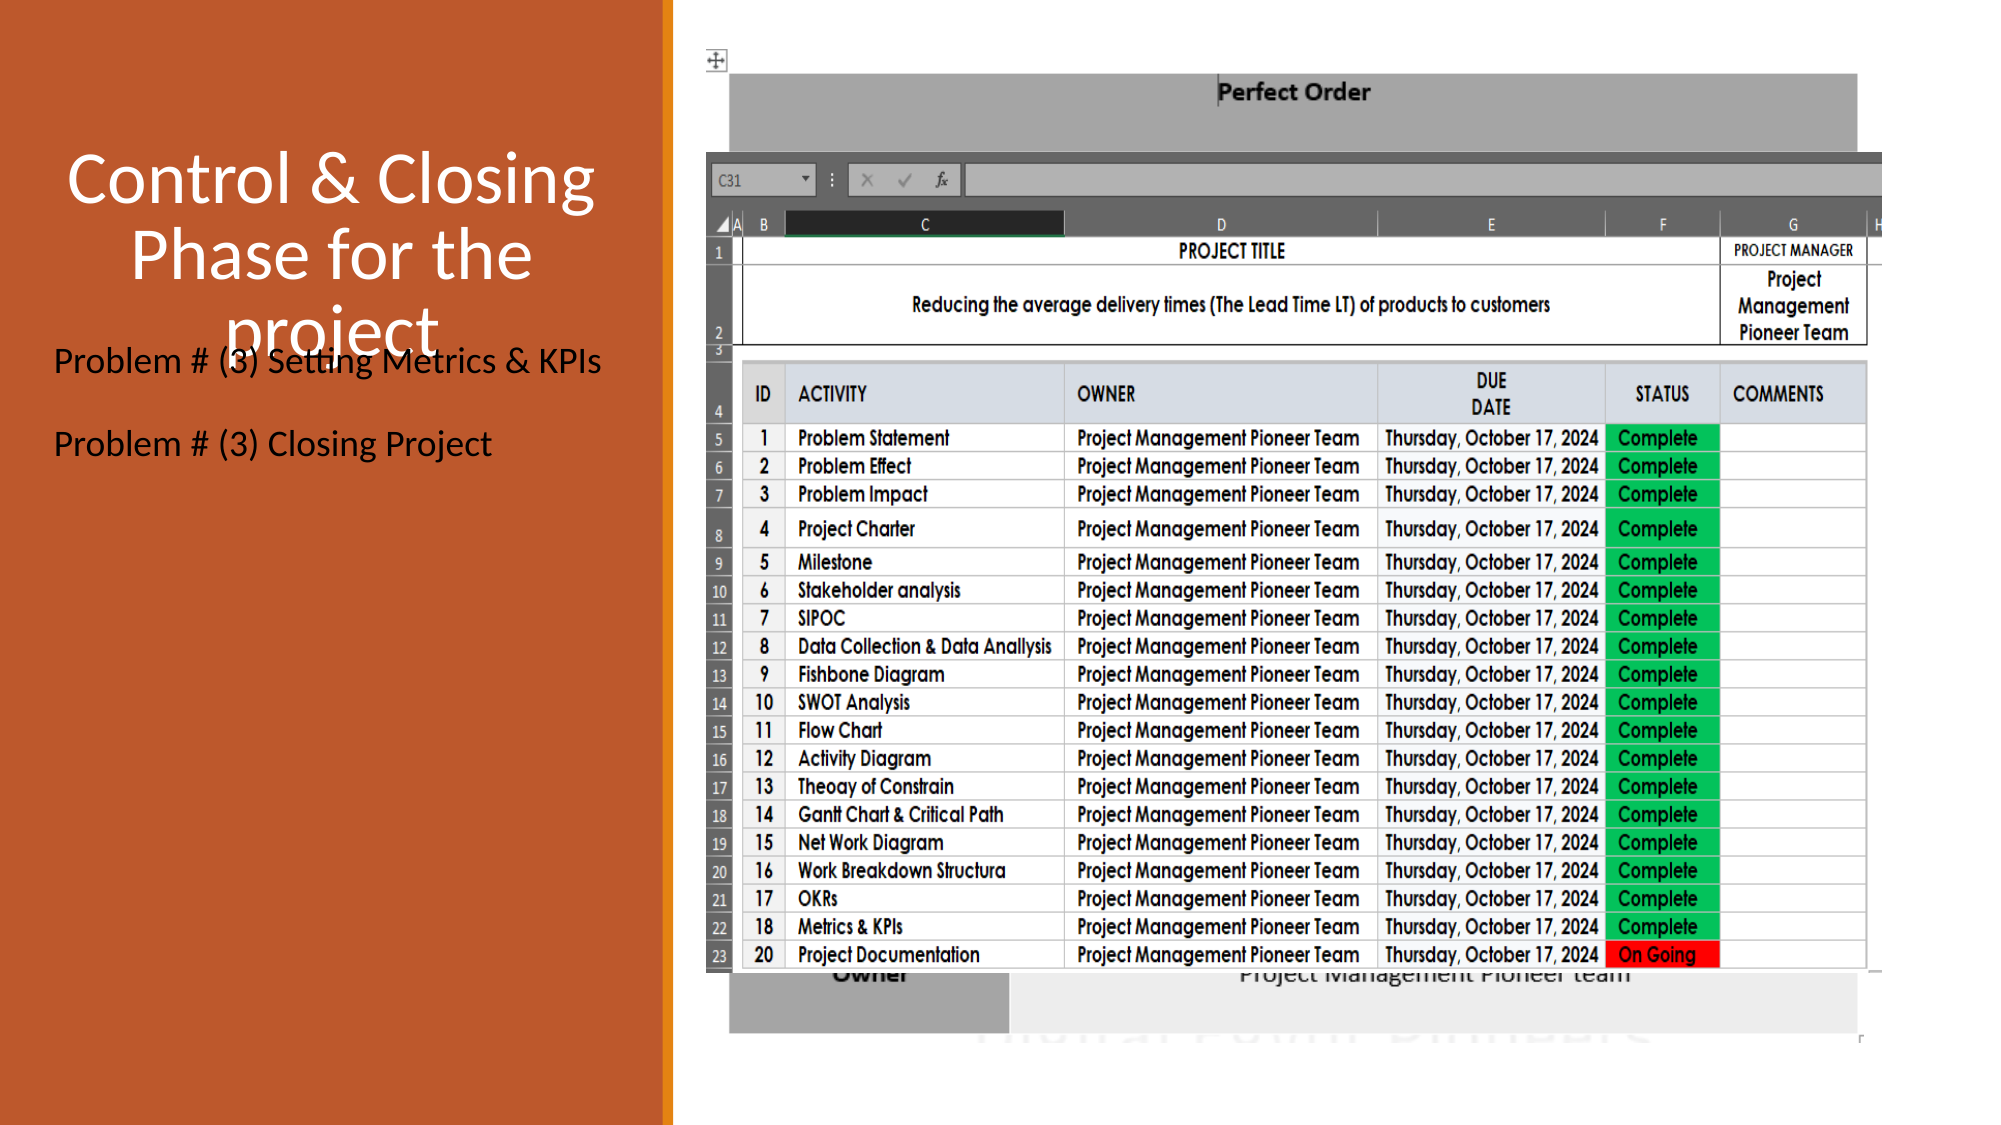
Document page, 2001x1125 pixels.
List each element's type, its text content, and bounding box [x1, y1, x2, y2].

text_box Problem # (3) Setting Metrics & KPIs [38, 328, 626, 389]
text_box Problem # (3) Closing Project [38, 411, 514, 472]
text_box Control & Closing Phase for the project [0, 134, 665, 380]
picture [706, 48, 1882, 1044]
